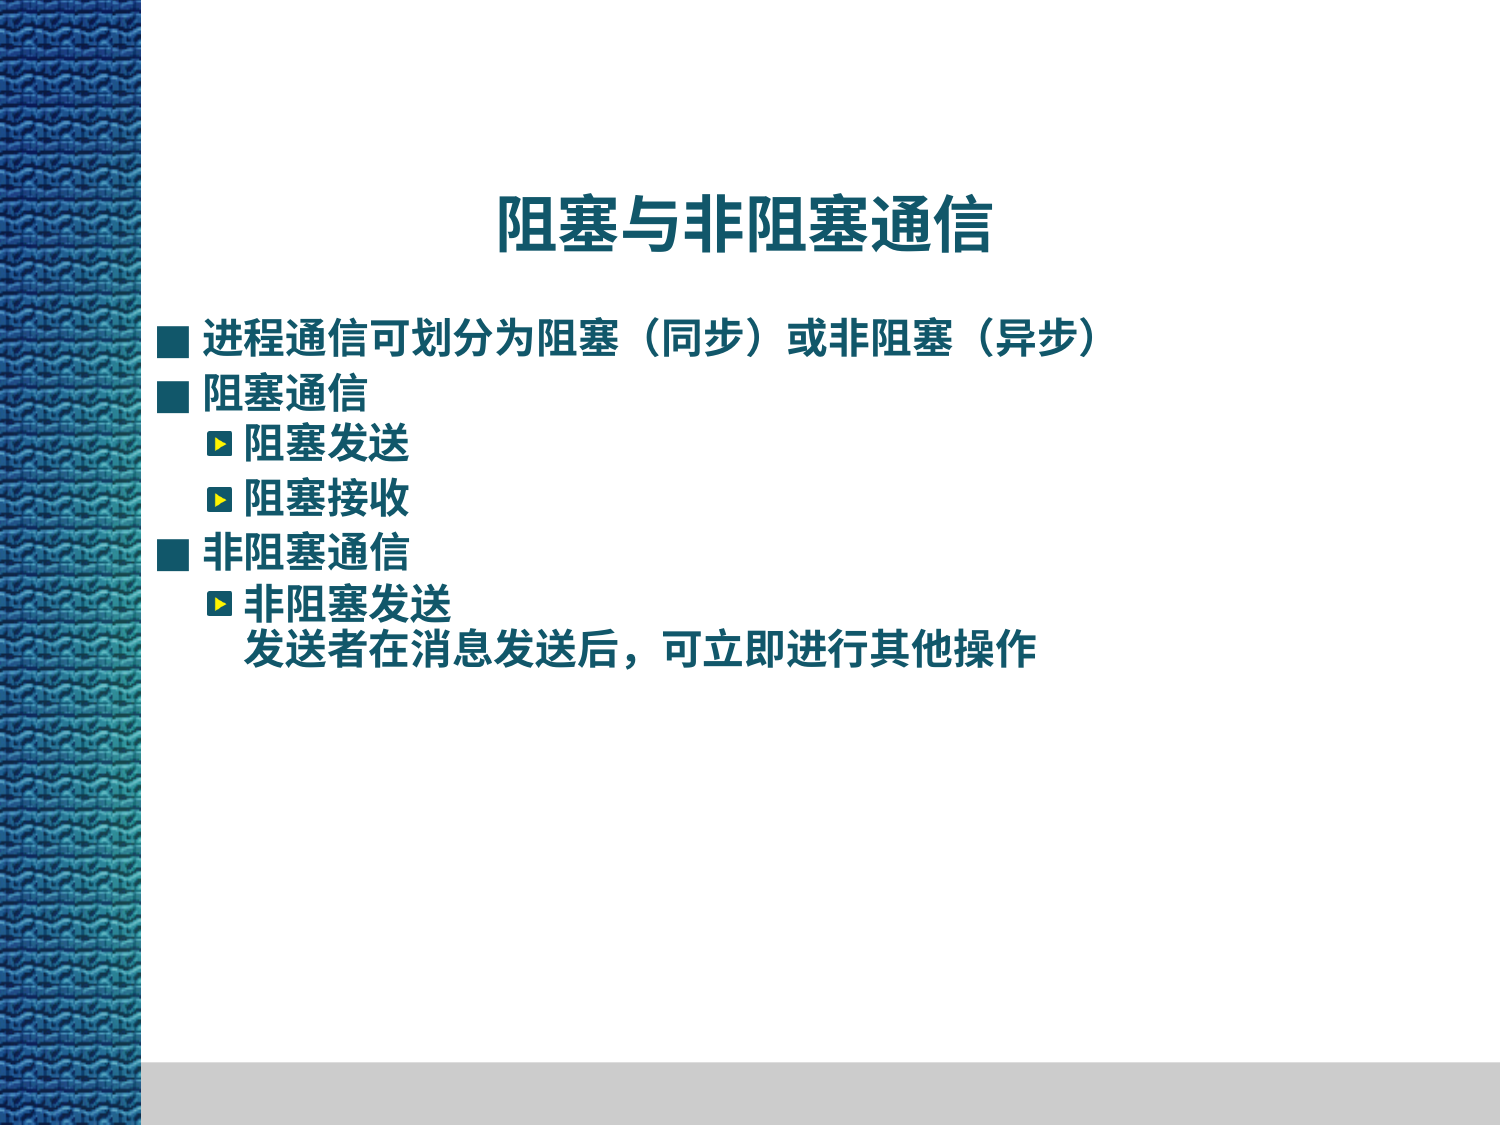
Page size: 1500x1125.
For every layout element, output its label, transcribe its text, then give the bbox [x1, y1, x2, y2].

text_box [206, 469, 1400, 569]
text_box 阻塞与非阻塞通信 [70, 177, 1421, 262]
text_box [206, 575, 1318, 667]
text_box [138, 517, 551, 584]
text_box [138, 358, 387, 425]
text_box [138, 304, 1318, 371]
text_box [206, 415, 1235, 469]
picture [0, 0, 141, 1125]
